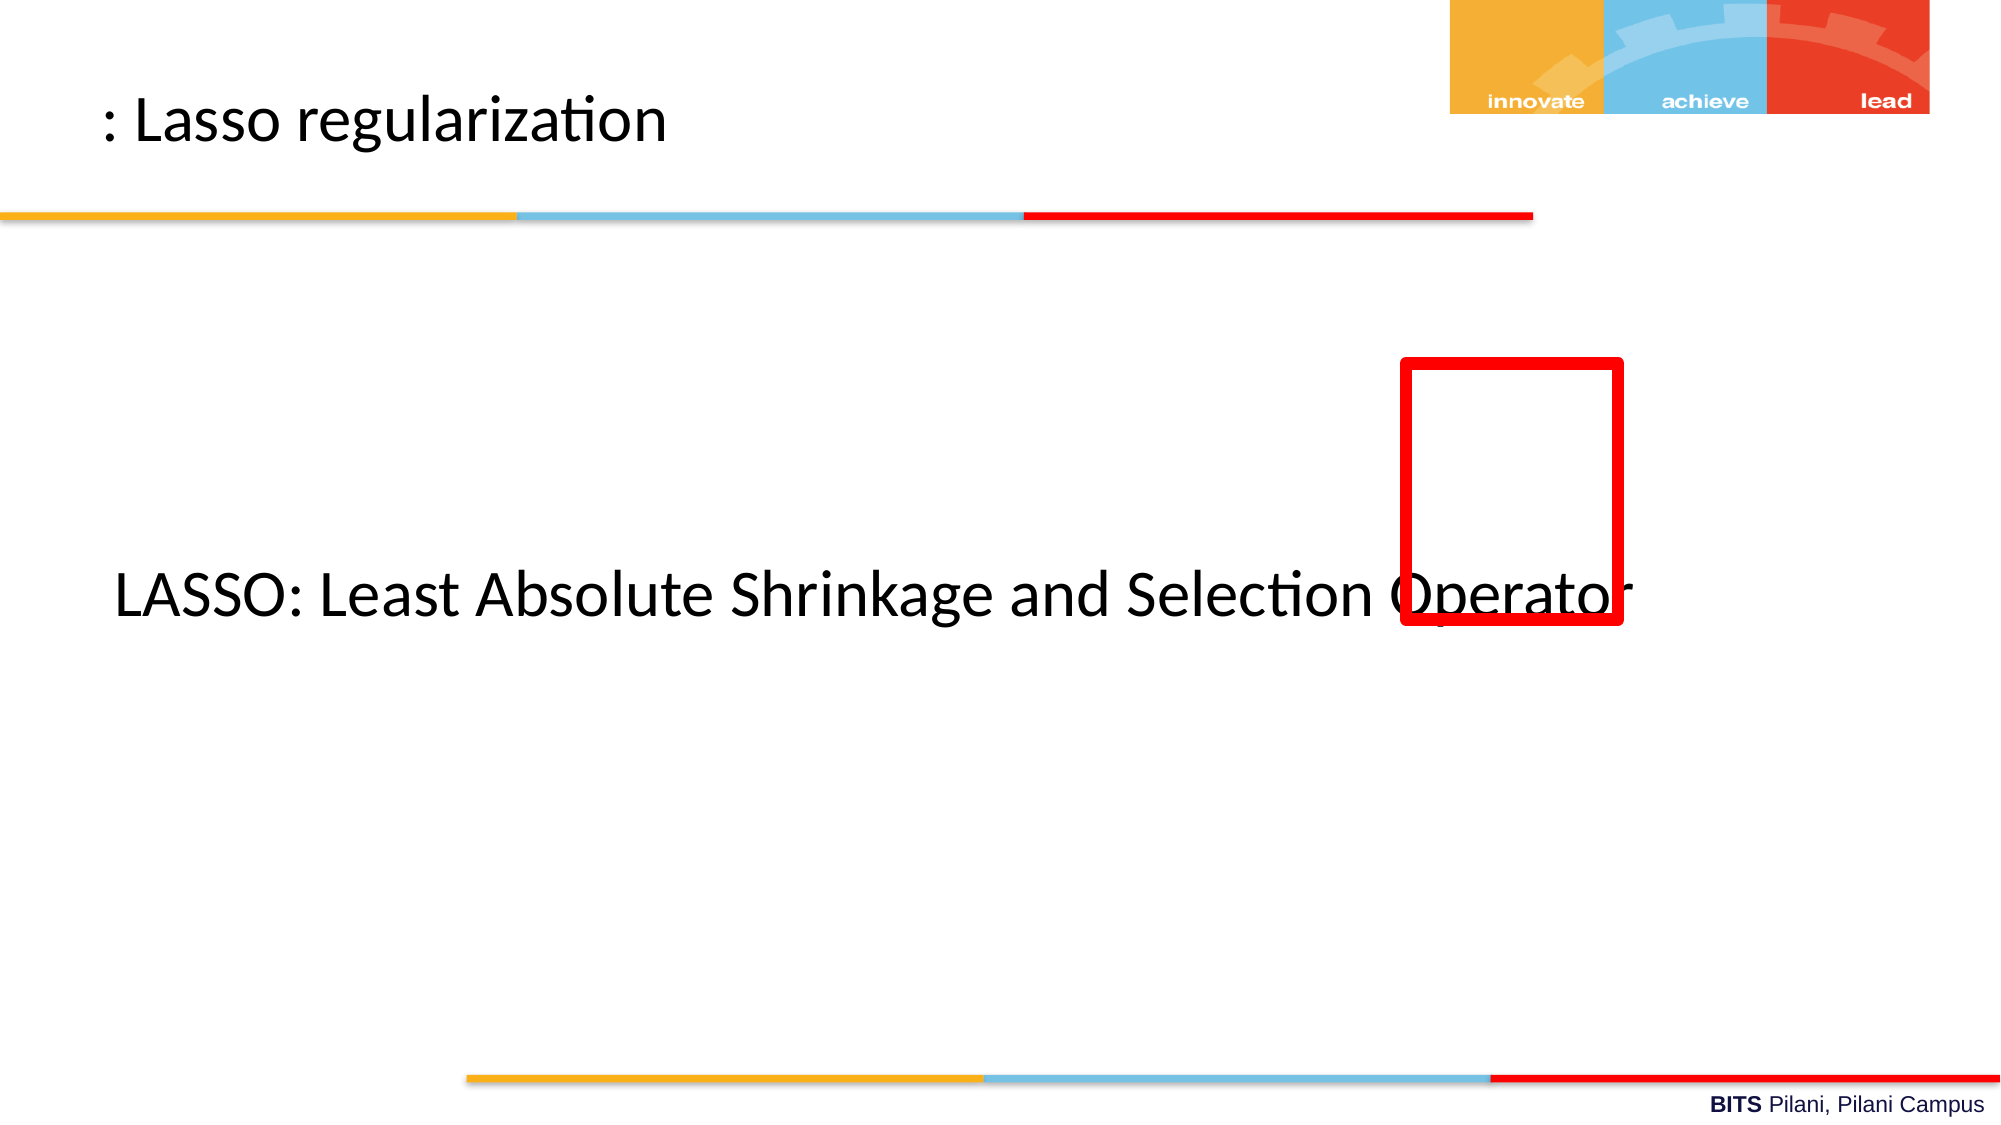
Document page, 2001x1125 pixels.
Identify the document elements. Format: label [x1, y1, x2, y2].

picture [1449, 0, 1930, 114]
text_box [1404, 361, 1620, 621]
